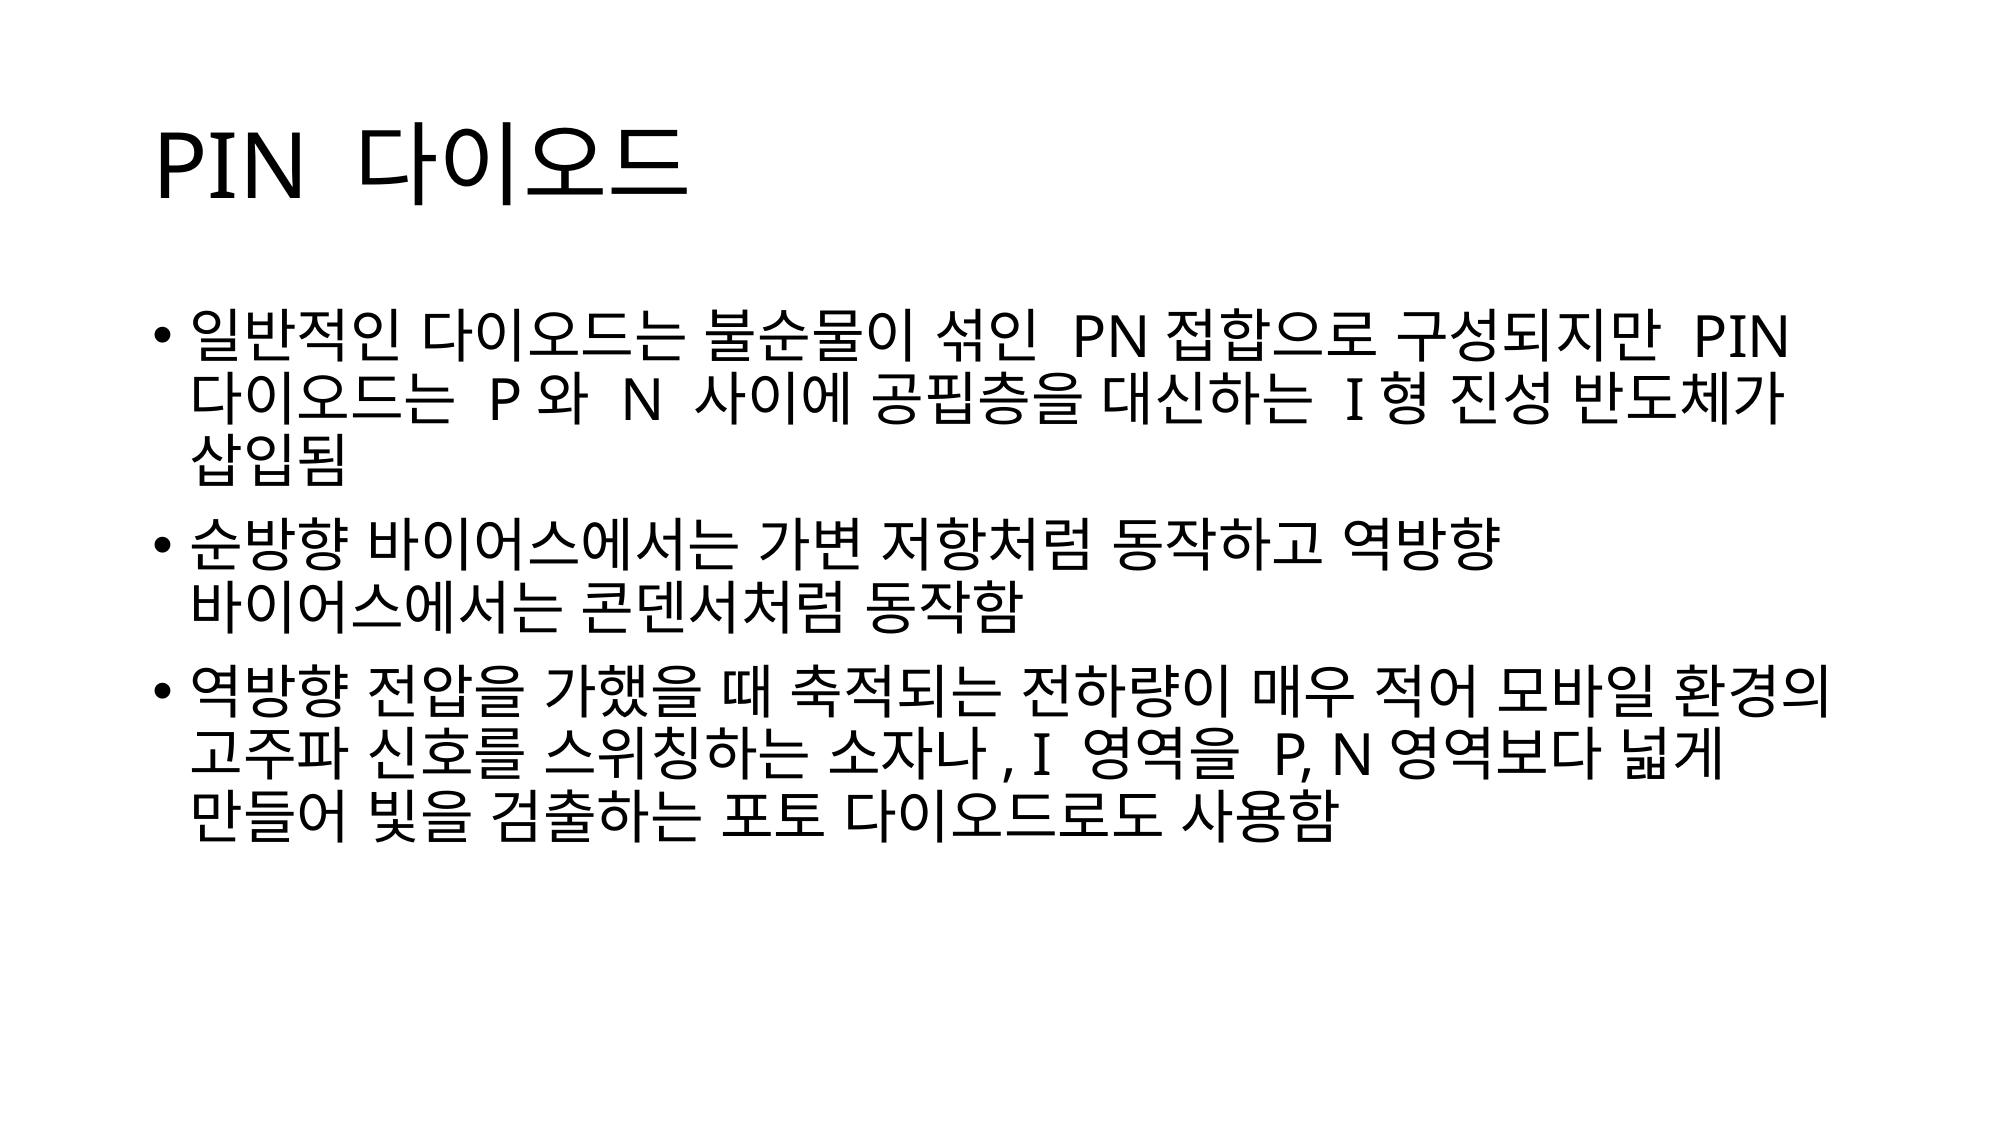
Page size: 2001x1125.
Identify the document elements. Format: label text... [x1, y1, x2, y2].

list 일반적인 다이오드는 불순물이 섞인 PN접합으로 구성되지만 PIN 다이오드는 P와 N 사이에 공핍층을 대신하는 I형 진성 반도체가 삽입됨 순방향 바이어스에서는 가변 저항처럼 동작하고 역방향 바이어스에서는 콘덴서처럼 동작함 역방향 전압을 가했을 때 축적되는 전하량이 매우 적어 모바일 환경의 고주파 신호를 스위칭하는 소자나, I 영역을 P, N영역보다 넓게 만들어 빛을 검출하는 포토 다이오드로도 사용함 [137, 299, 1907, 1081]
title PIN 다이오드 [137, 59, 1863, 278]
